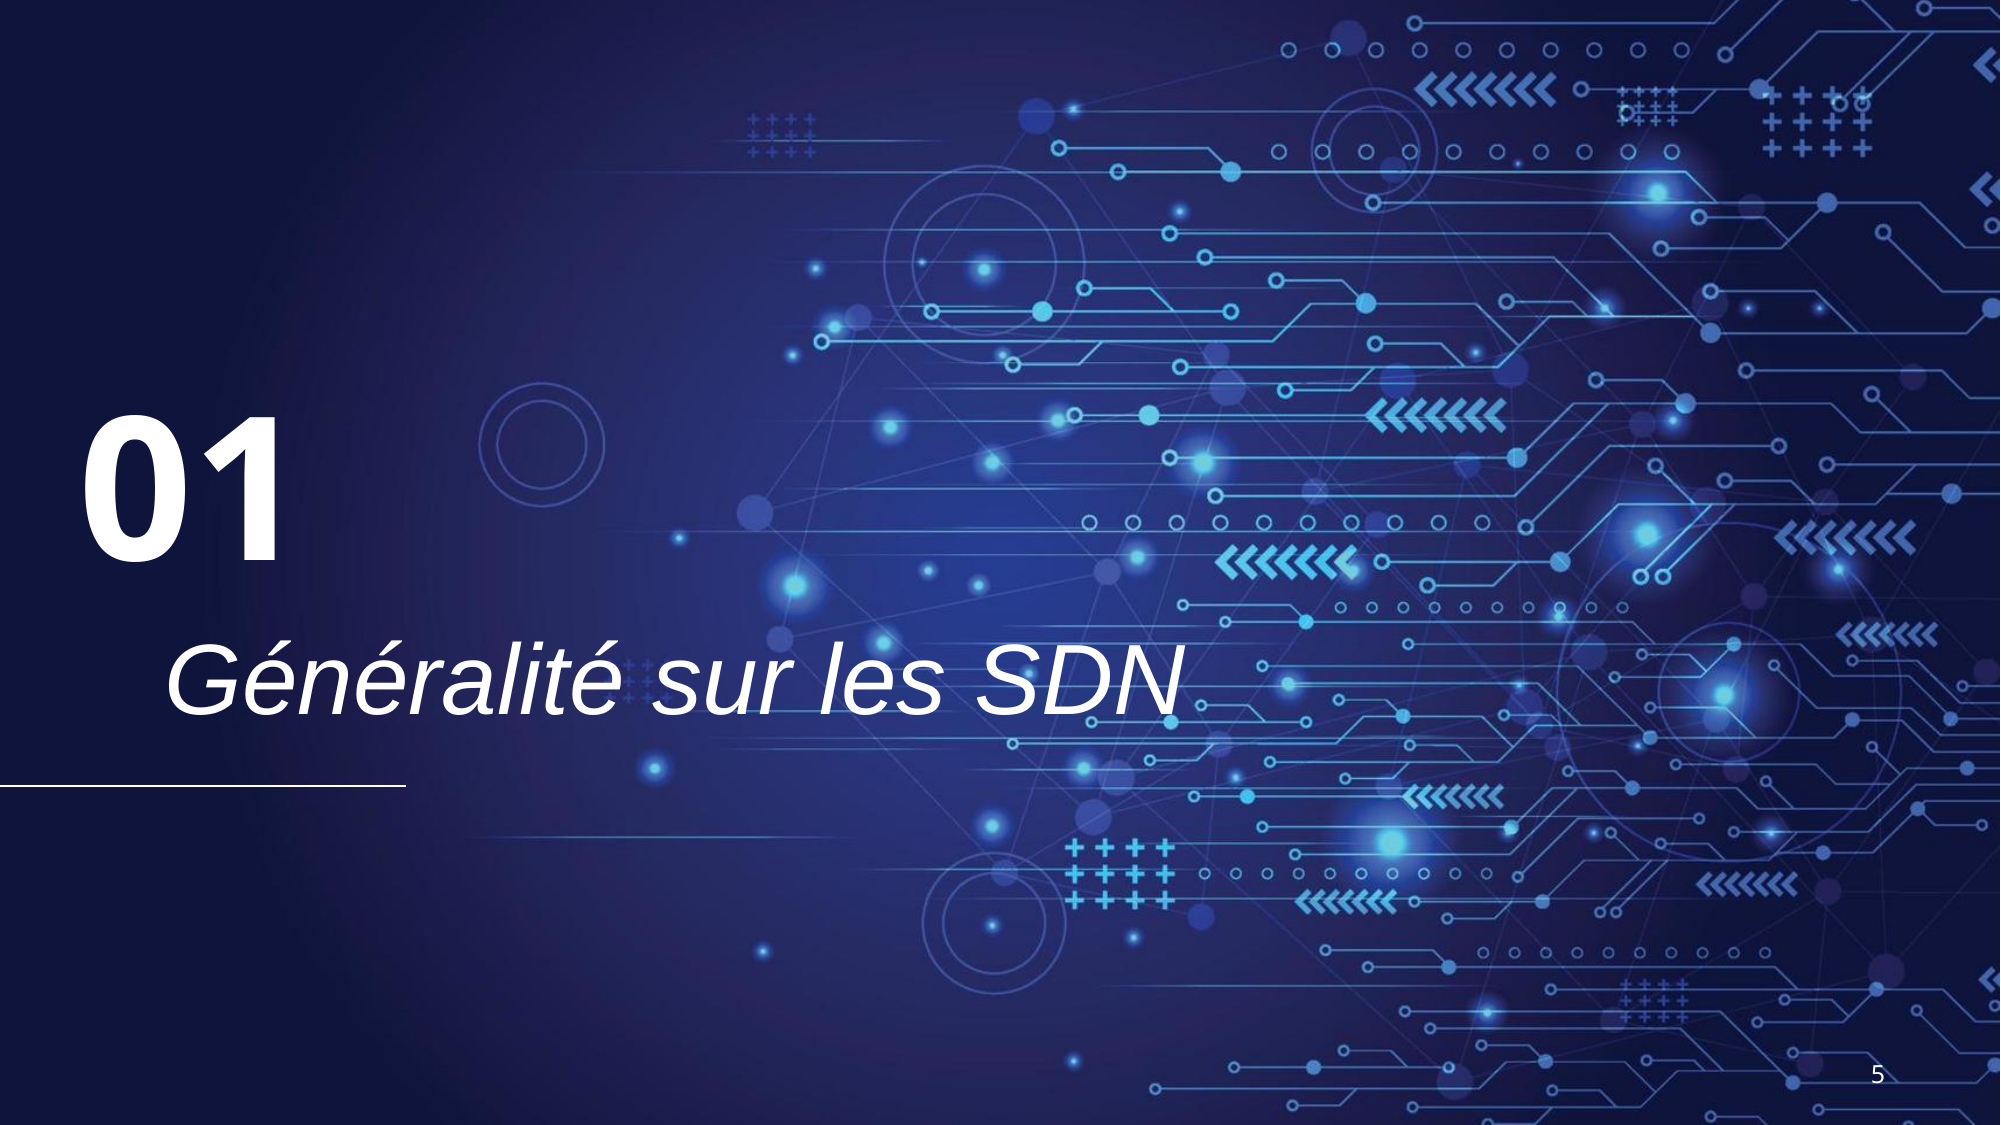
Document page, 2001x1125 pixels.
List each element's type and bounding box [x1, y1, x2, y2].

list [0, 0, 2000, 1125]
